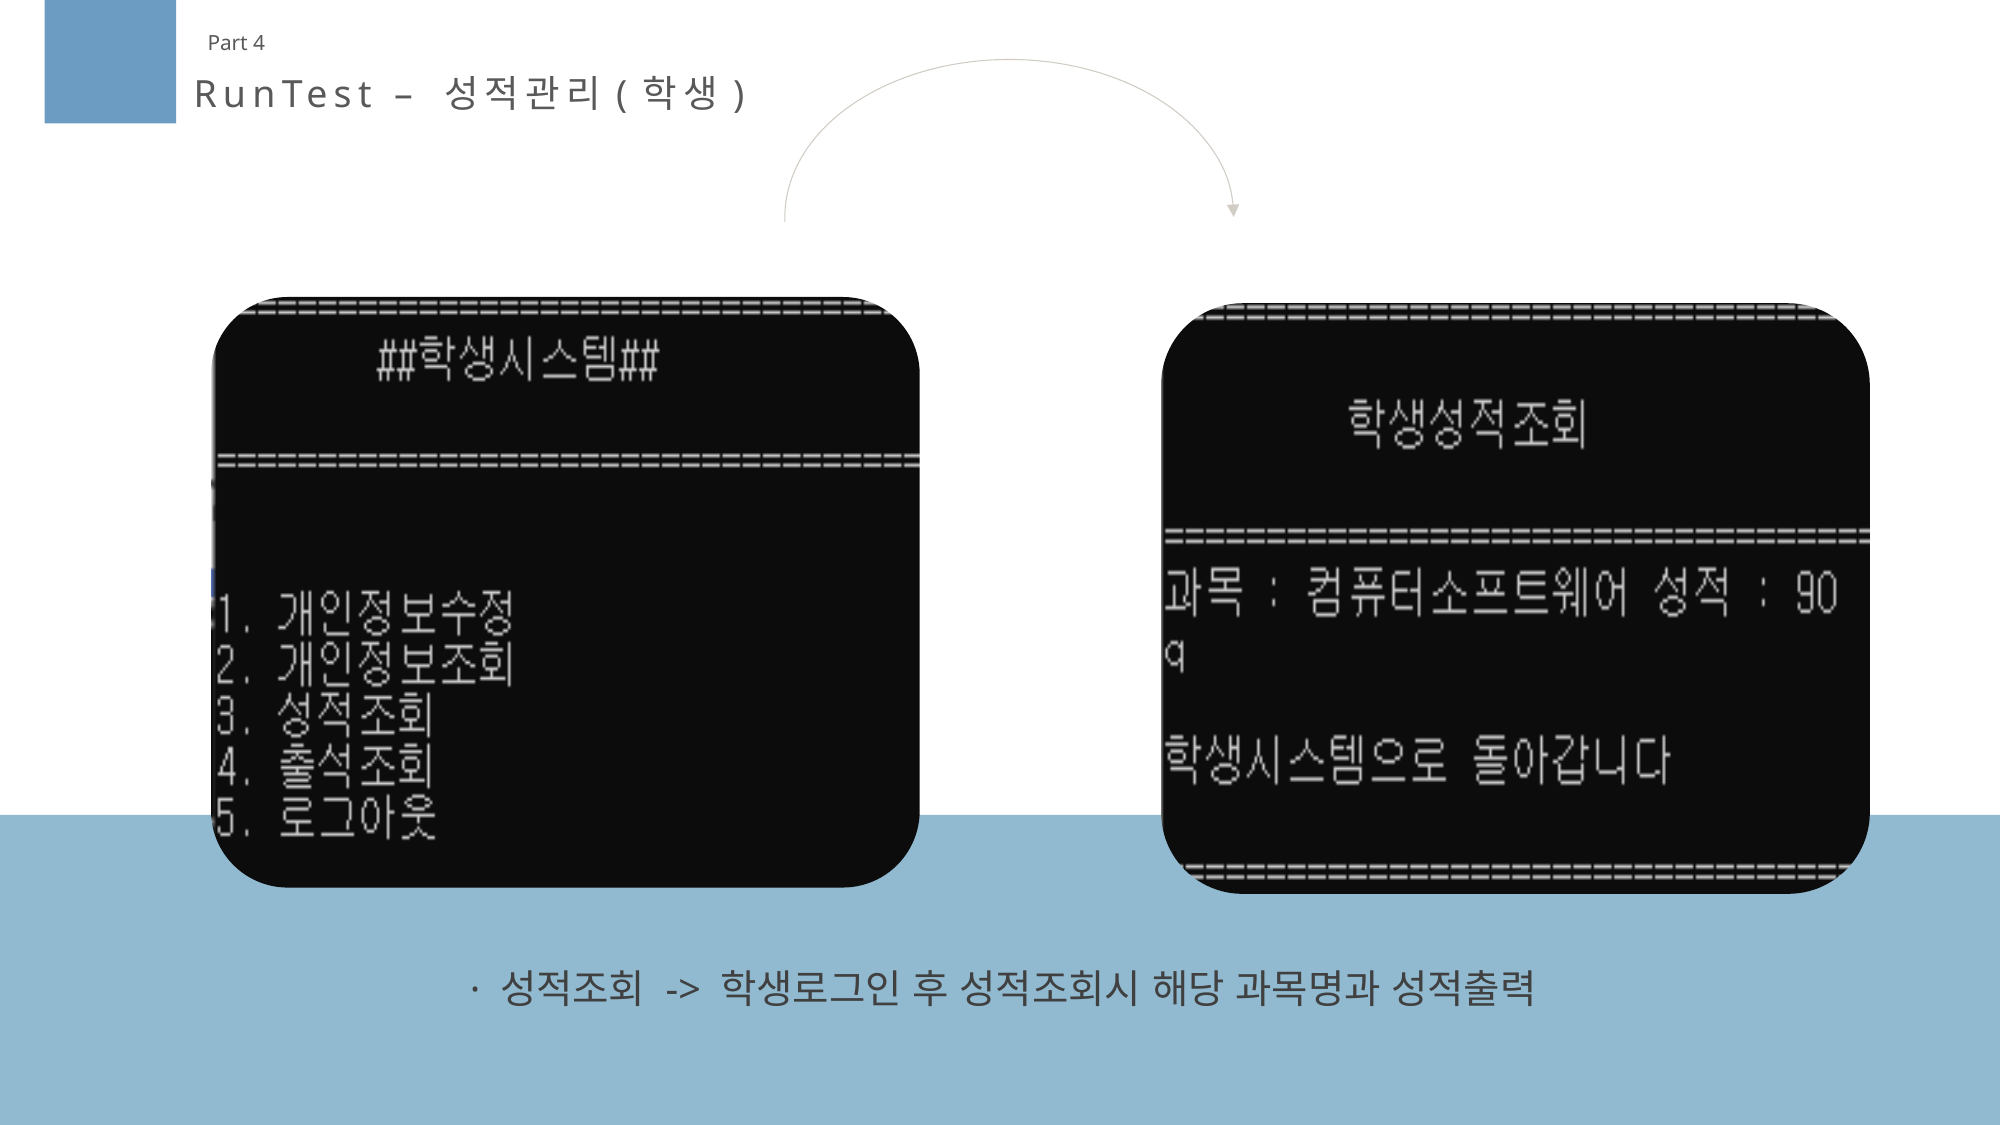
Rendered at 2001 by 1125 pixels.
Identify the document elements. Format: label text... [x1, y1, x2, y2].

text_box RunTest – 성적관리(학생) [178, 62, 760, 123]
text_box [44, 0, 177, 124]
text_box [1160, 302, 1871, 895]
text_box [0, 814, 2000, 1125]
text_box [209, 295, 921, 889]
text_box Part 4 [192, 22, 280, 62]
text_box [784, 58, 1240, 222]
text_box · 성적조회 -> 학생로그인 후 성적조회시 해당 과목명과 성적출력 [455, 957, 1961, 1020]
